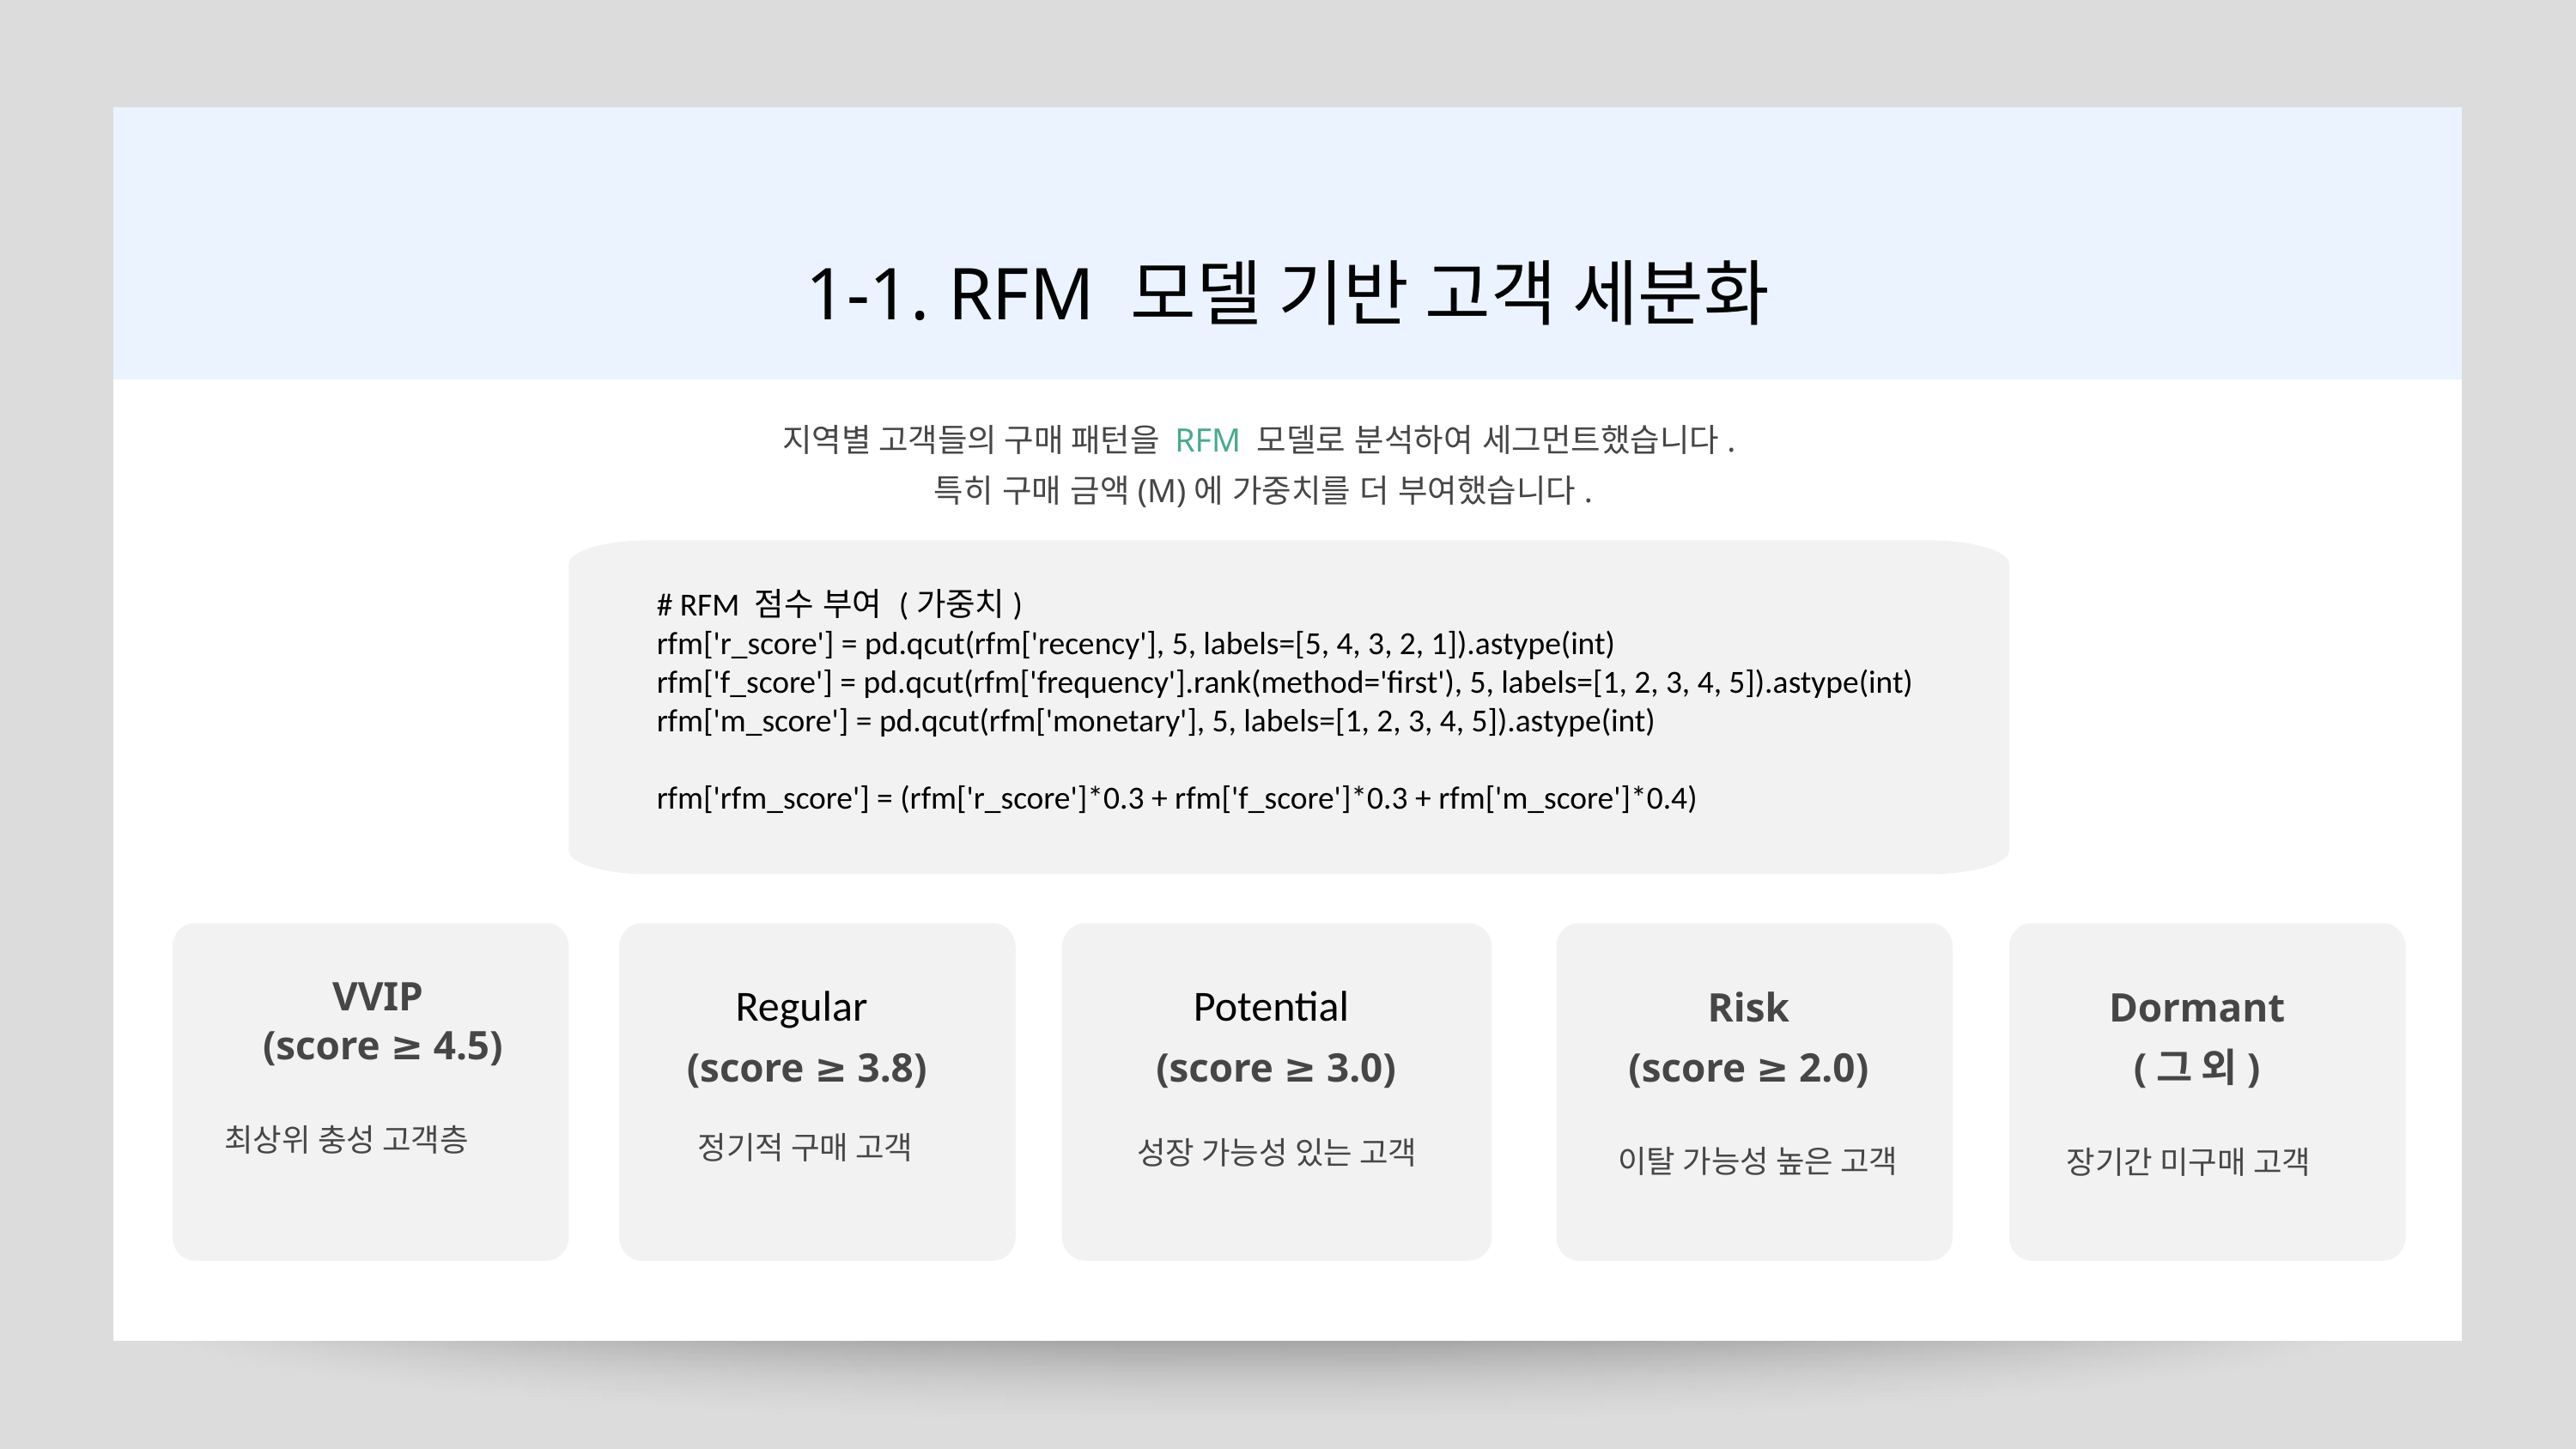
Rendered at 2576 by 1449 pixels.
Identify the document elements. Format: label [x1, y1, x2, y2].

text_box [113, 387, 2463, 1424]
text_box [172, 923, 569, 1261]
text_box [113, 106, 2463, 379]
text_box [2008, 923, 2510, 1261]
text_box [568, 540, 2010, 875]
text_box [1556, 923, 1953, 1261]
text_box [1061, 923, 1492, 1261]
text_box [618, 923, 1016, 1261]
